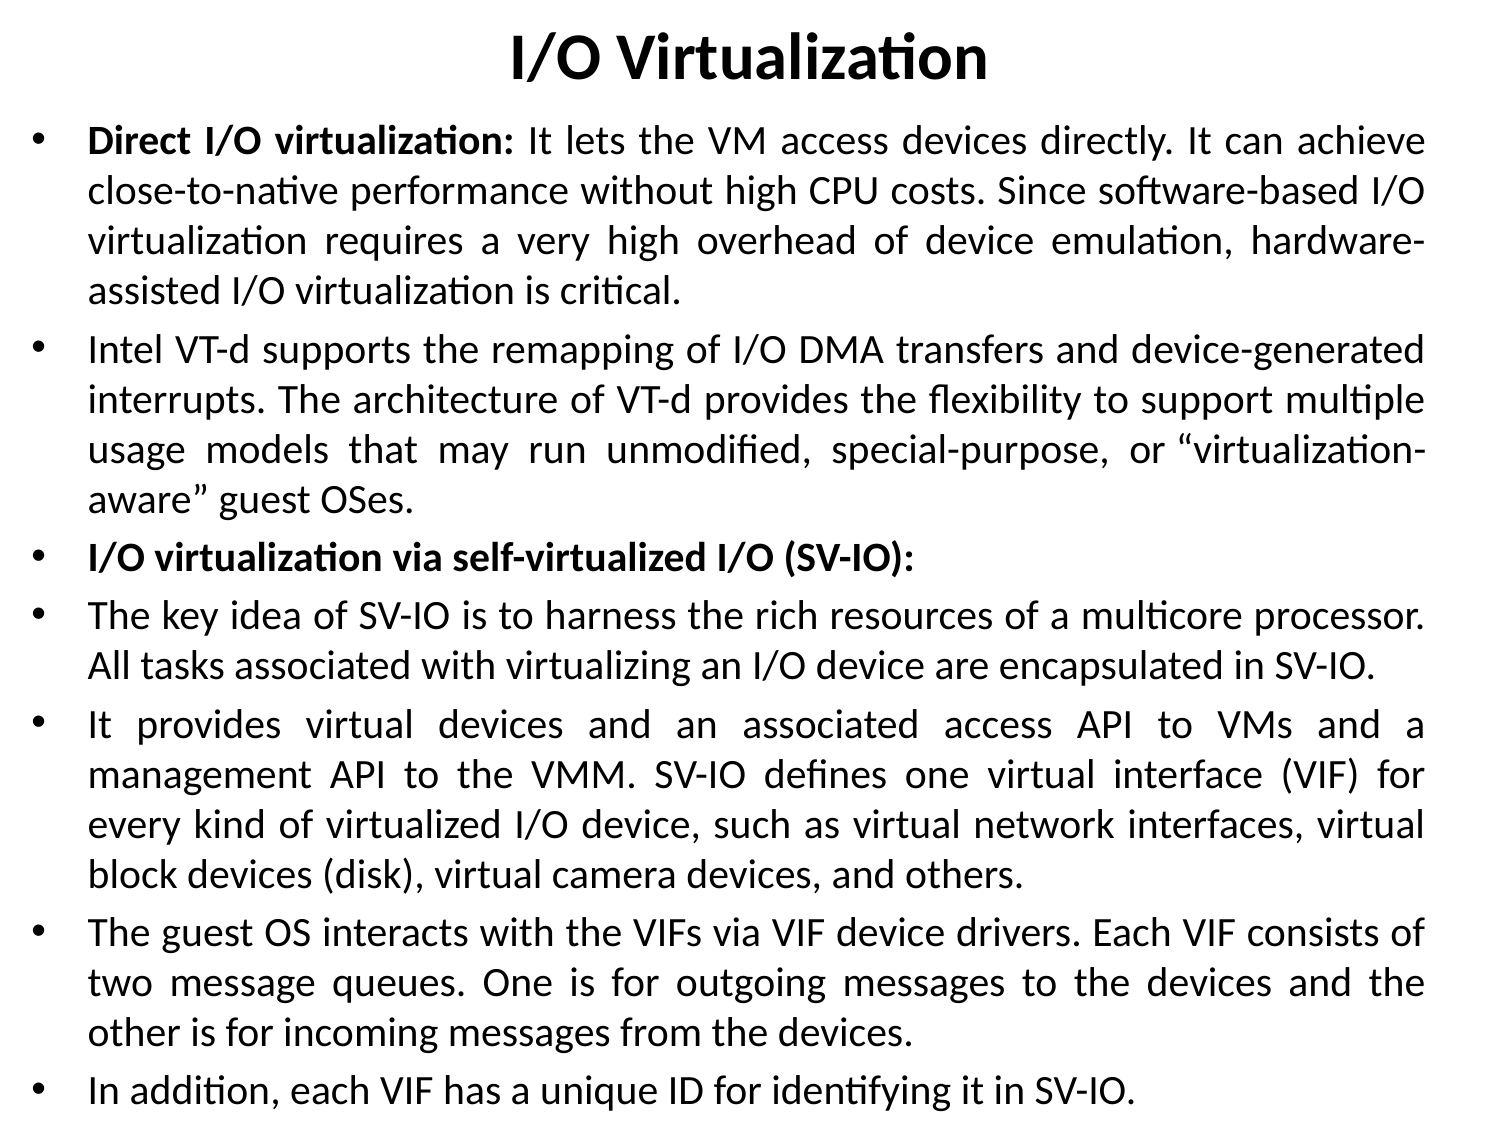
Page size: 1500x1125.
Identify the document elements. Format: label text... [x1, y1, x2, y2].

list Direct I/O virtualization: It lets the VM access devices directly. It can achieve close-to-native performance without high CPU costs. Since software-based I/O virtualization requires a very high overhead of device emulation, hardware-assisted I/O virtualization is critical. Intel VT-d supports the remapping of I/O DMA transfers and device-generated interrupts. The architecture of VT-d provides the flexibility to support multiple usage models that may run unmodified, special-purpose, or “virtualization-aware” guest OSes. I/O virtualization via self-virtualized I/O (SV-IO): The key idea of SV-IO is to harness the rich resources of a multicore processor. All tasks associated with virtualizing an I/O device are encapsulated in SV-IO. It provides virtual devices and an associated access API to VMs and a management API to the VMM. SV-IO defines one virtual interface (VIF) for every kind of virtualized I/O device, such as virtual network interfaces, virtual block devices (disk), virtual camera devices, and others. The guest OS interacts with the VIFs via VIF device drivers. Each VIF consists of two message queues. One is for outgoing messages to the devices and the other is for incoming messages from the devices. In addition, each VIF has a unique ID for identifying it in SV-IO. [16, 105, 1442, 982]
title I/O Virtualization [75, 0, 1425, 105]
